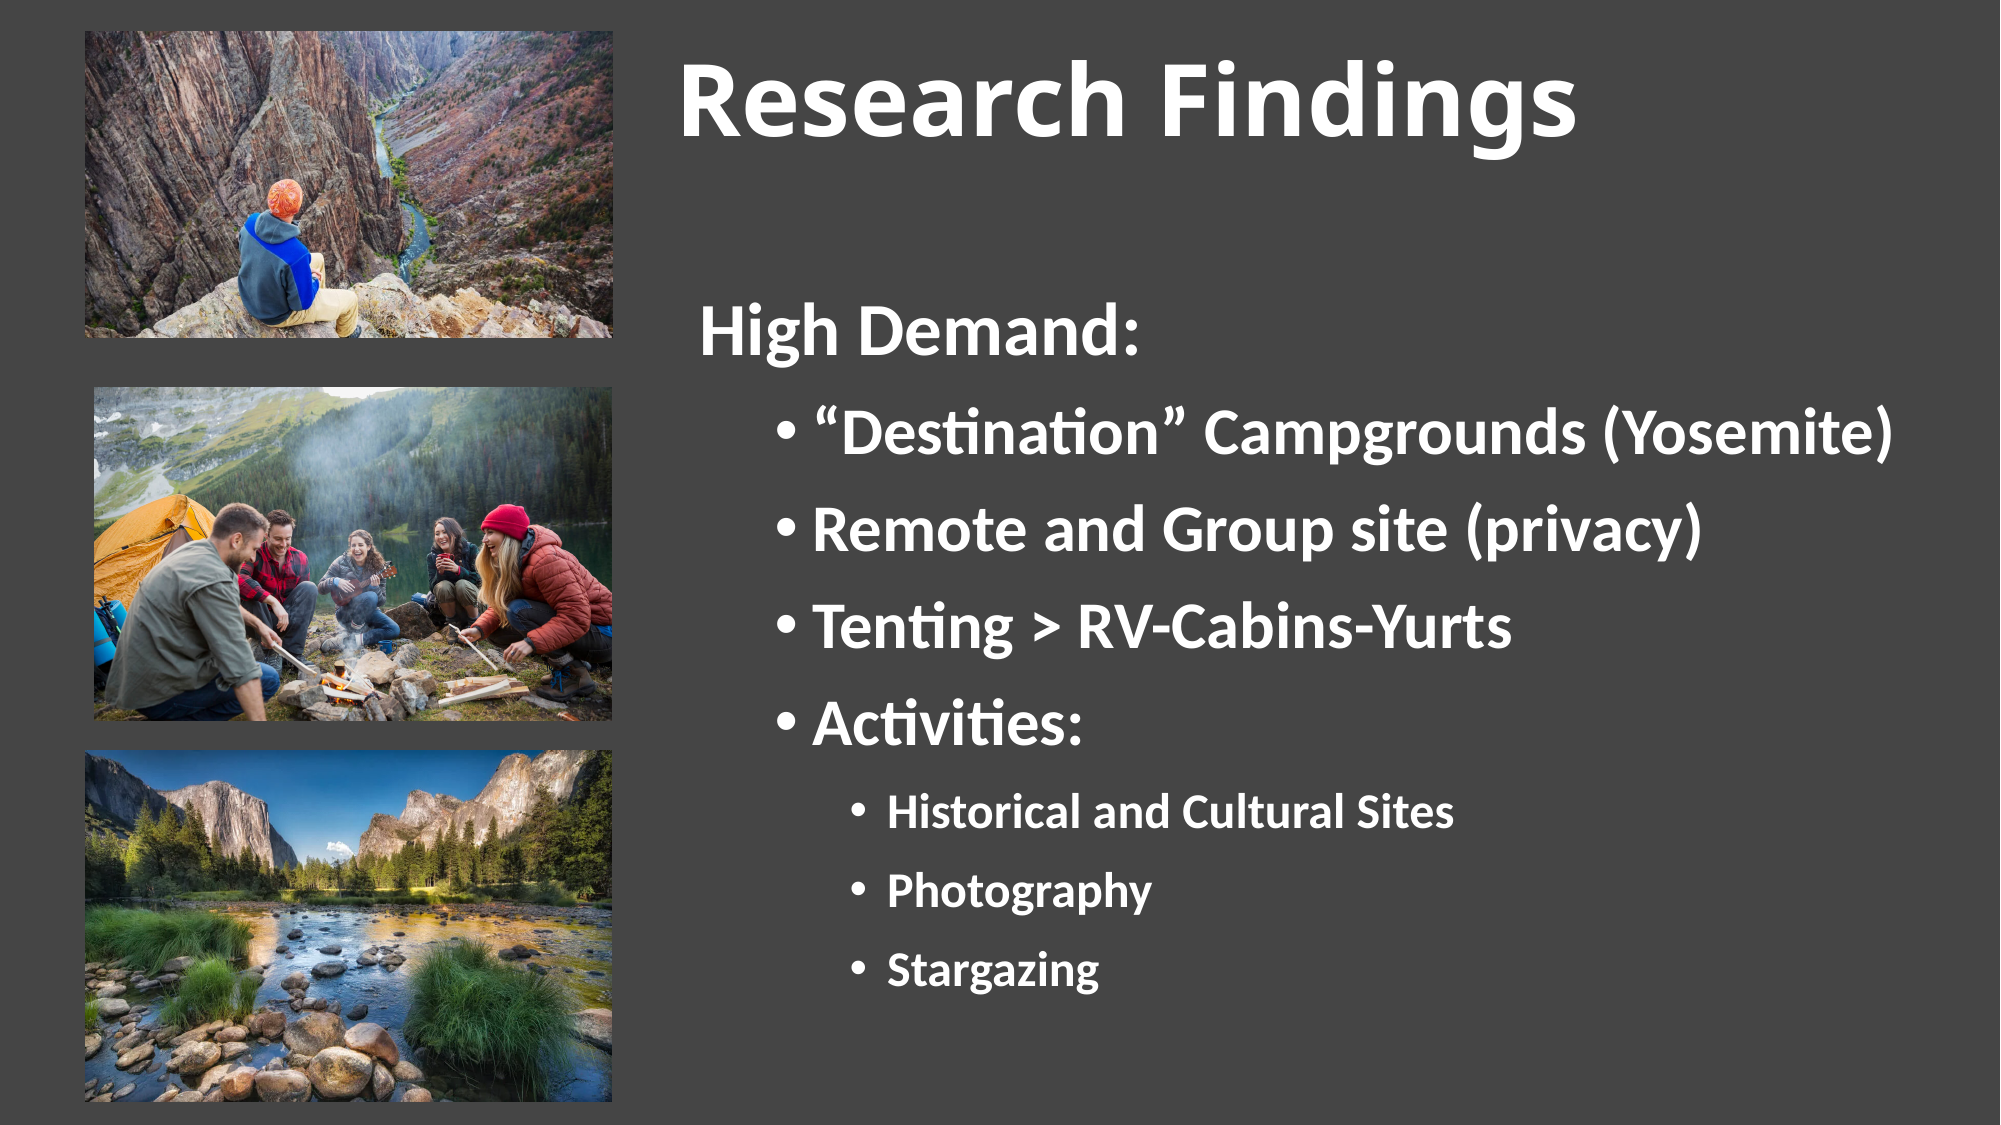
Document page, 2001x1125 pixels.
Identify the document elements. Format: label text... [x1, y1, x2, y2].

picture [94, 387, 612, 721]
list High Demand: “Destination” Campgrounds (Yosemite) Remote and Group site (privacy) Tenting > RV-Cabins-Yurts Activities: Historical and Cultural Sites Photography Stargazing [684, 283, 1921, 1041]
text_box [975, 537, 1025, 588]
title Research Findings [660, 0, 1846, 236]
picture [85, 31, 613, 338]
picture [85, 750, 613, 1102]
